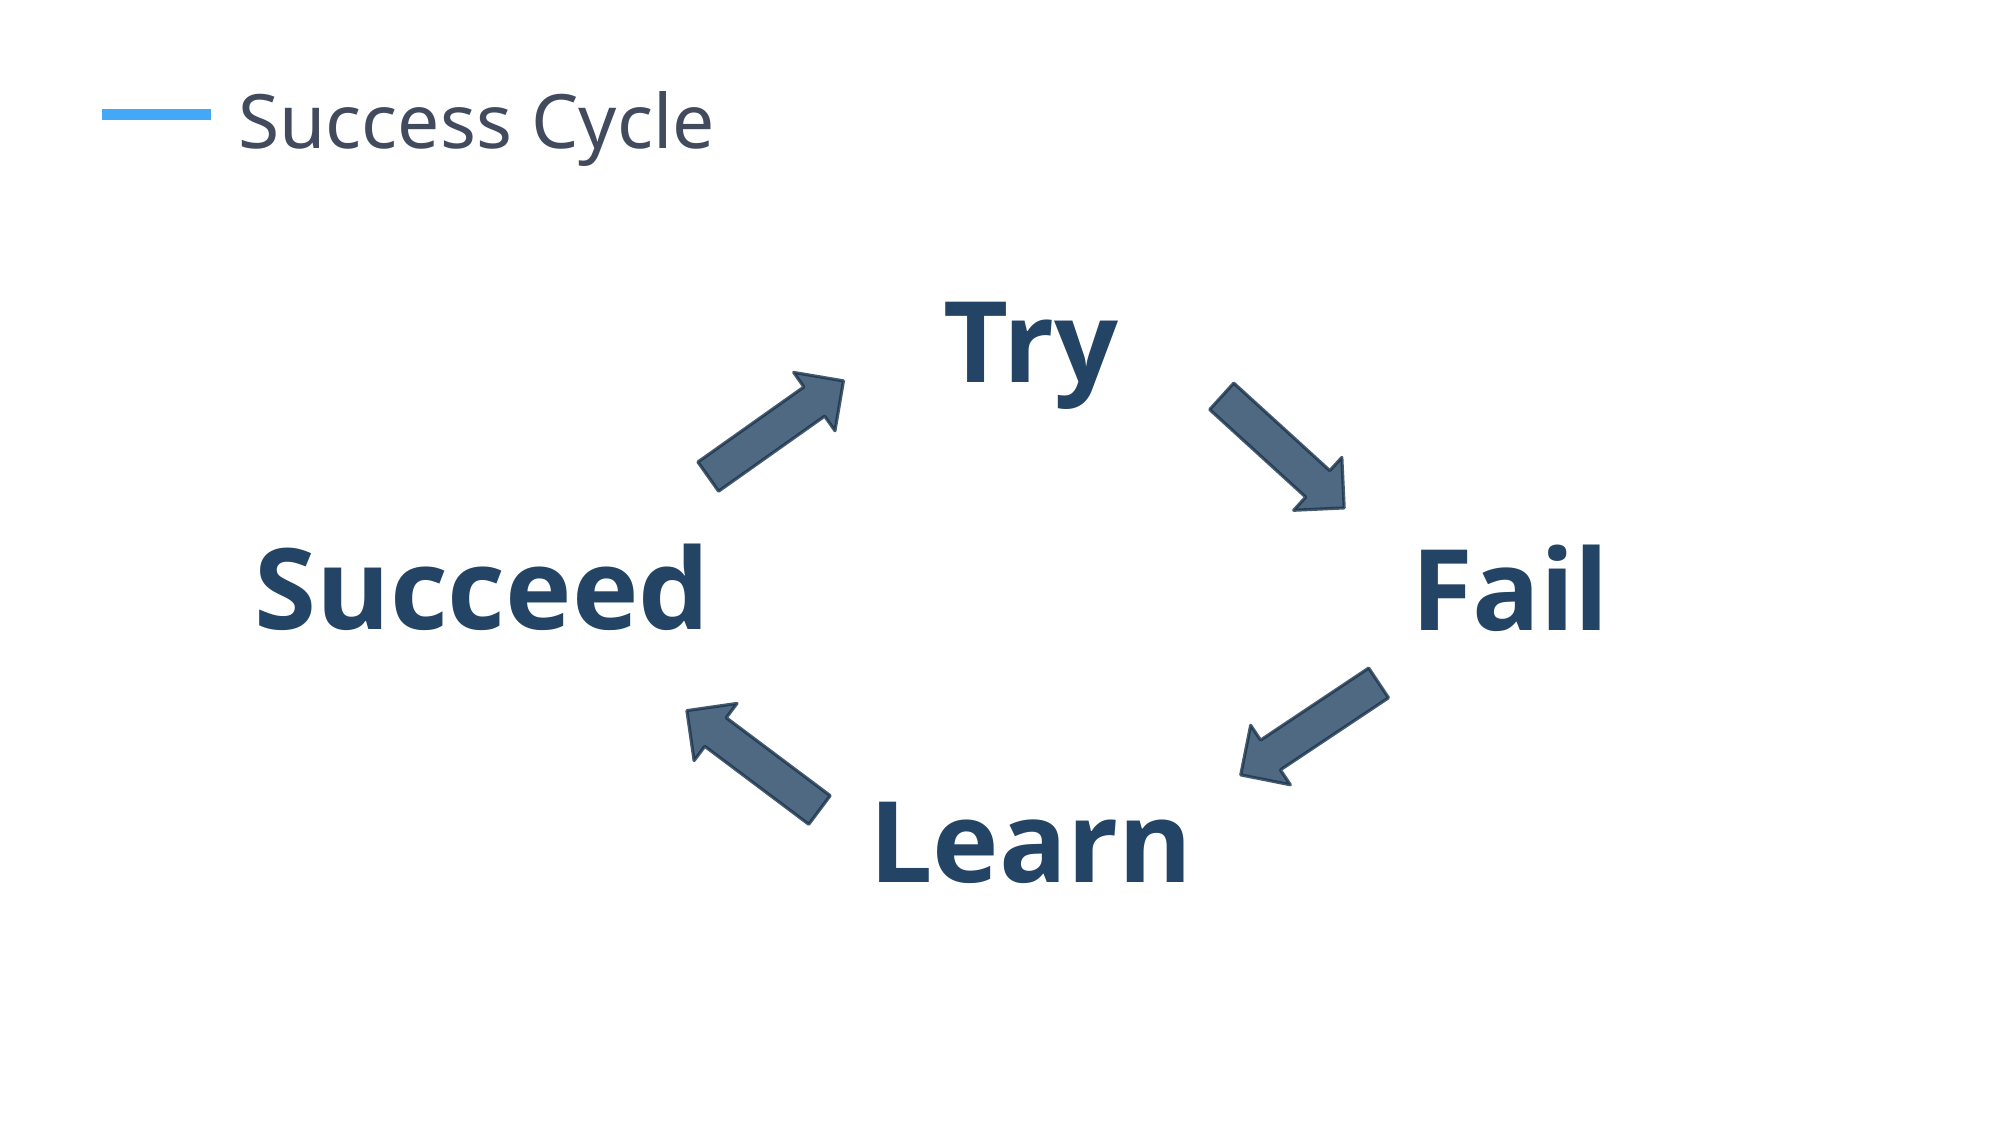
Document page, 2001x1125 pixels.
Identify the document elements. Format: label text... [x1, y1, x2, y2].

text_box Succeed [239, 509, 726, 660]
text_box Try [928, 262, 1134, 413]
text_box Fail [1396, 509, 1625, 660]
text_box [695, 370, 846, 494]
list Success Cycle [220, 63, 1889, 176]
text_box Learn [854, 762, 1208, 913]
text_box [1238, 665, 1391, 787]
text_box [684, 701, 833, 827]
text_box [1207, 380, 1347, 513]
